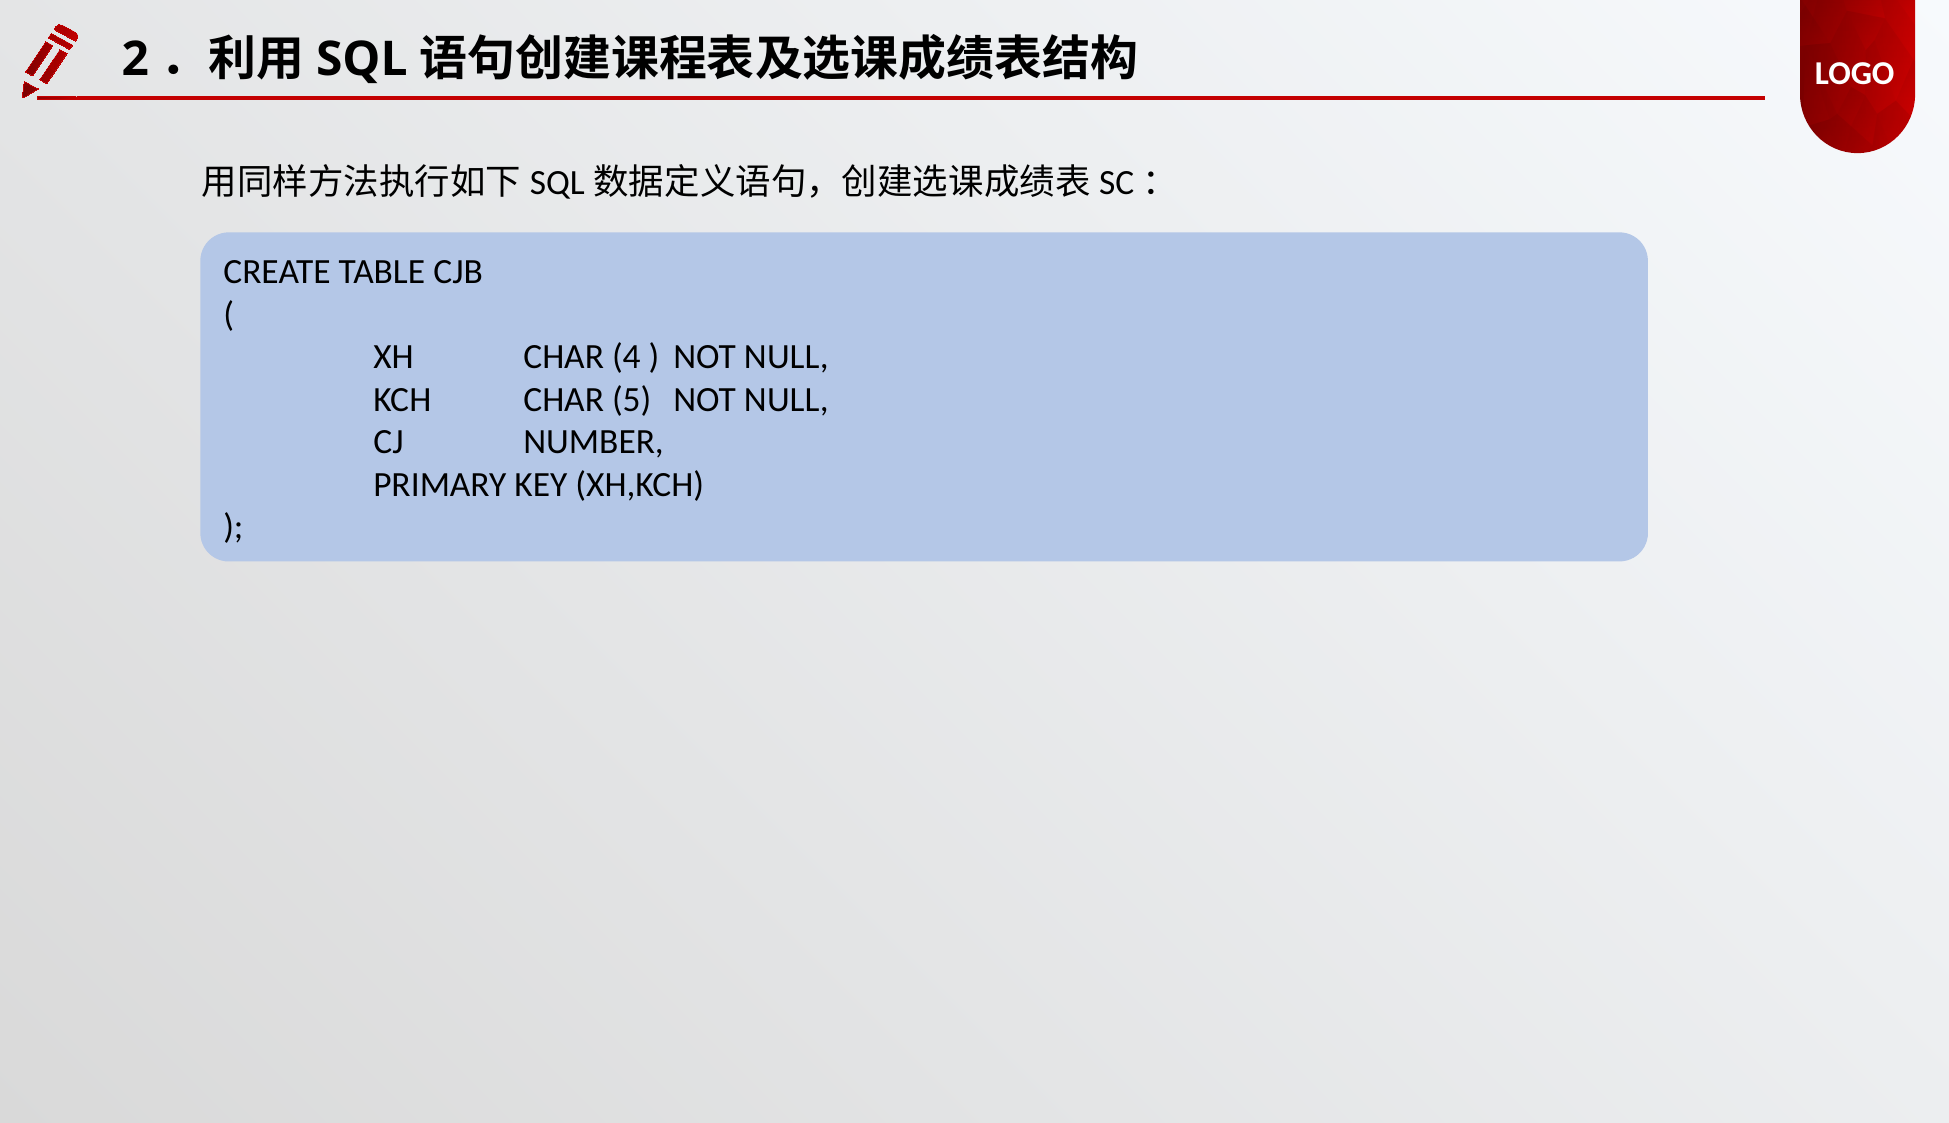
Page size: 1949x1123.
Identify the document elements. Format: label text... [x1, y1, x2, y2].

picture [26, 42, 52, 75]
picture [40, 50, 67, 83]
picture [1800, 0, 1916, 154]
text_box 2．利用SQL语句创建课程表及选课成绩表结构 [101, 17, 1253, 95]
picture [48, 33, 73, 49]
picture [54, 24, 78, 41]
picture [22, 82, 37, 97]
text_box 用同样方法执行如下SQL数据定义语句，创建选课成绩表SC： [187, 151, 1194, 209]
text_box CREATE TABLE CJB ( XH CHAR (4 ) NOT NULL, KCH CHAR (5) NOT NULL, CJ NUMBER, PRIMARY KEY (XH,KCH) ); [200, 232, 1648, 562]
